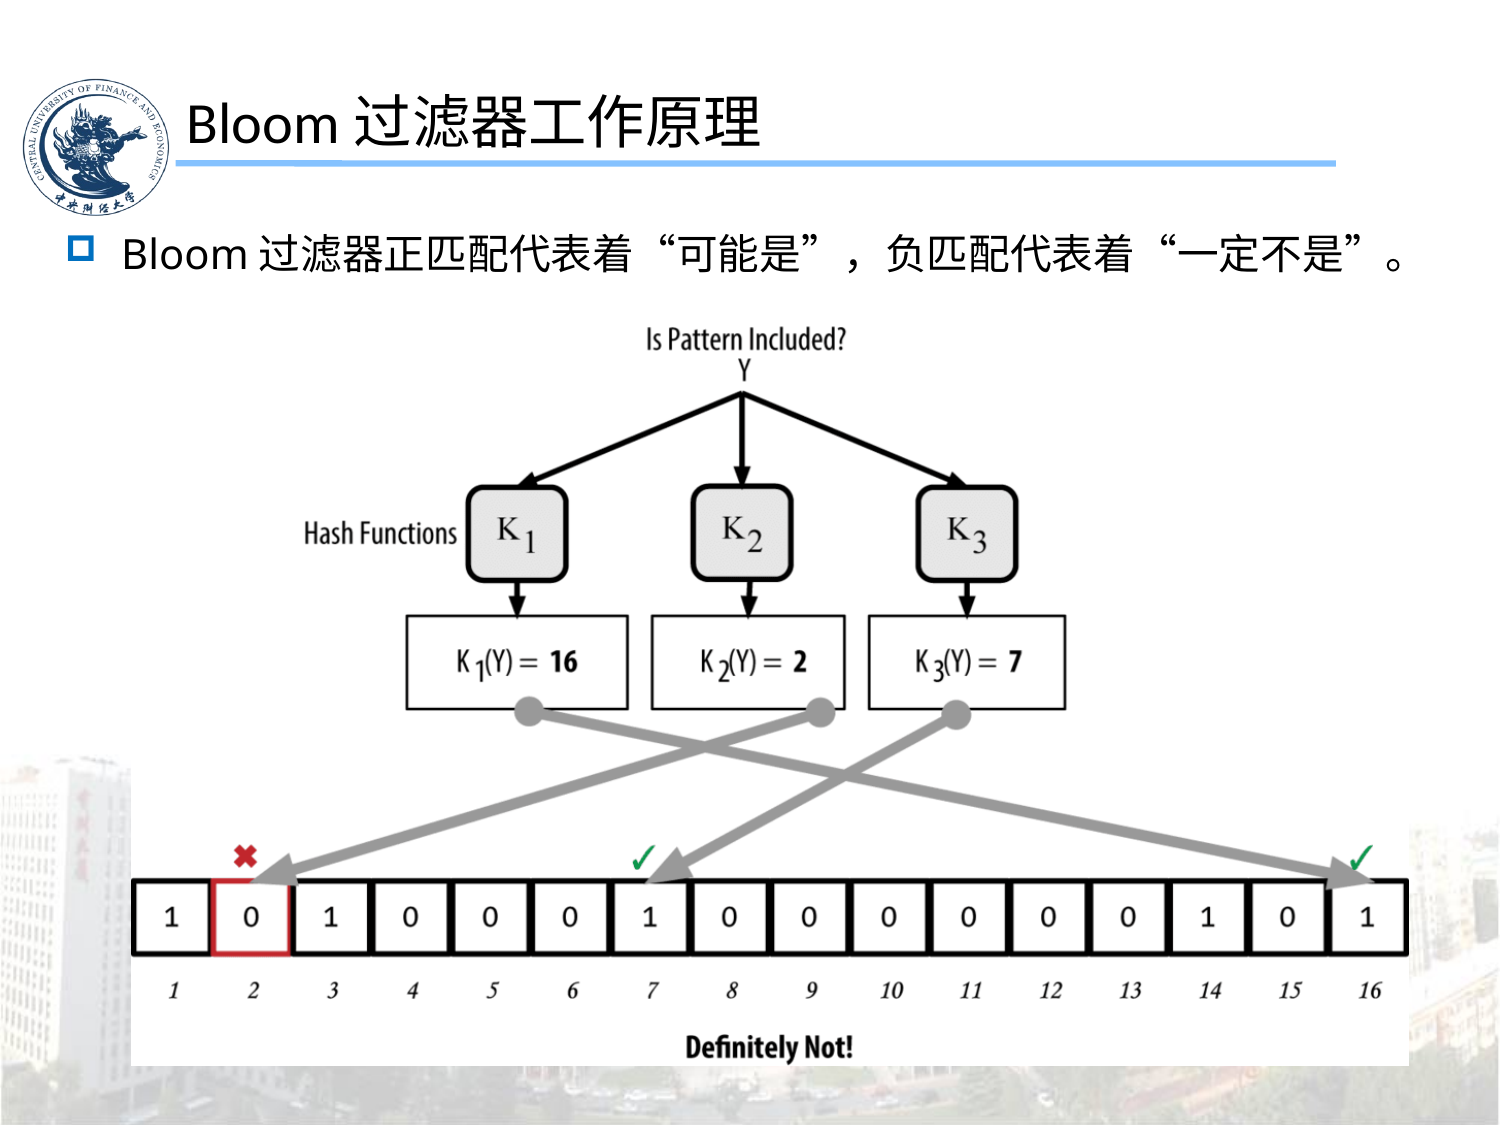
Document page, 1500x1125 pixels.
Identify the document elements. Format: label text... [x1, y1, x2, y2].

text_box Bloom过滤器工作原理 [172, 78, 777, 163]
text_box Bloom过滤器正匹配代表着“可能是”，负匹配代表着“一定不是”。 [49, 195, 1482, 291]
picture [0, 46, 200, 246]
picture [0, 322, 1500, 1125]
